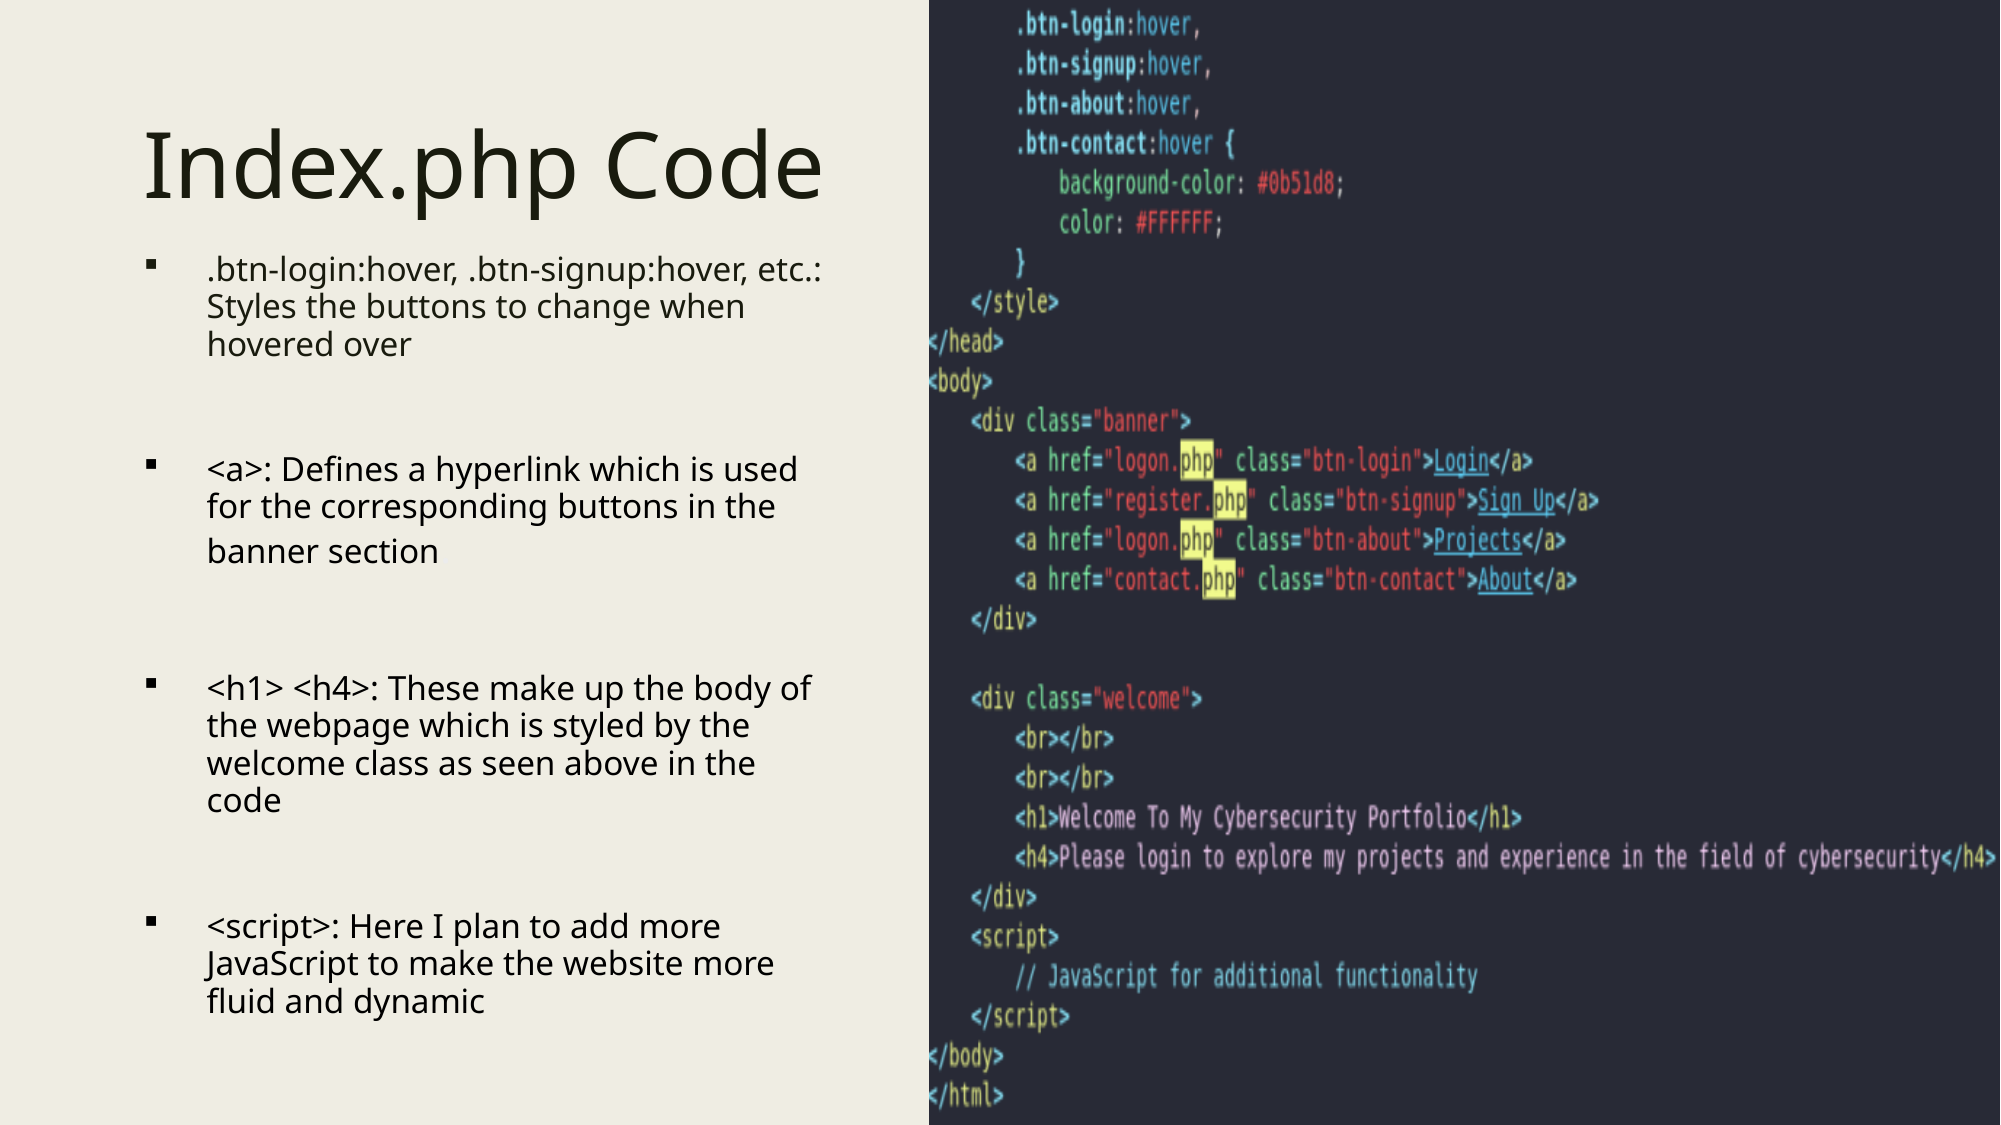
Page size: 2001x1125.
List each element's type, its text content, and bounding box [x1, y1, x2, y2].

picture [929, 0, 2000, 1125]
list .btn-login:hover, .btn-signup:hover, etc.: Styles the buttons to change when hovered over <a>: Defines a hyperlink which is used for the corresponding buttons in the banner section. <h1> <h4>: These make up the body of the webpage which is styled by the welcome class as seen above in the code <script>: Here I plan to add more JavaScript to make the website more fluid and dynamic [128, 243, 844, 1013]
title Index.php Code [128, 112, 929, 357]
text_box [0, 0, 929, 1125]
